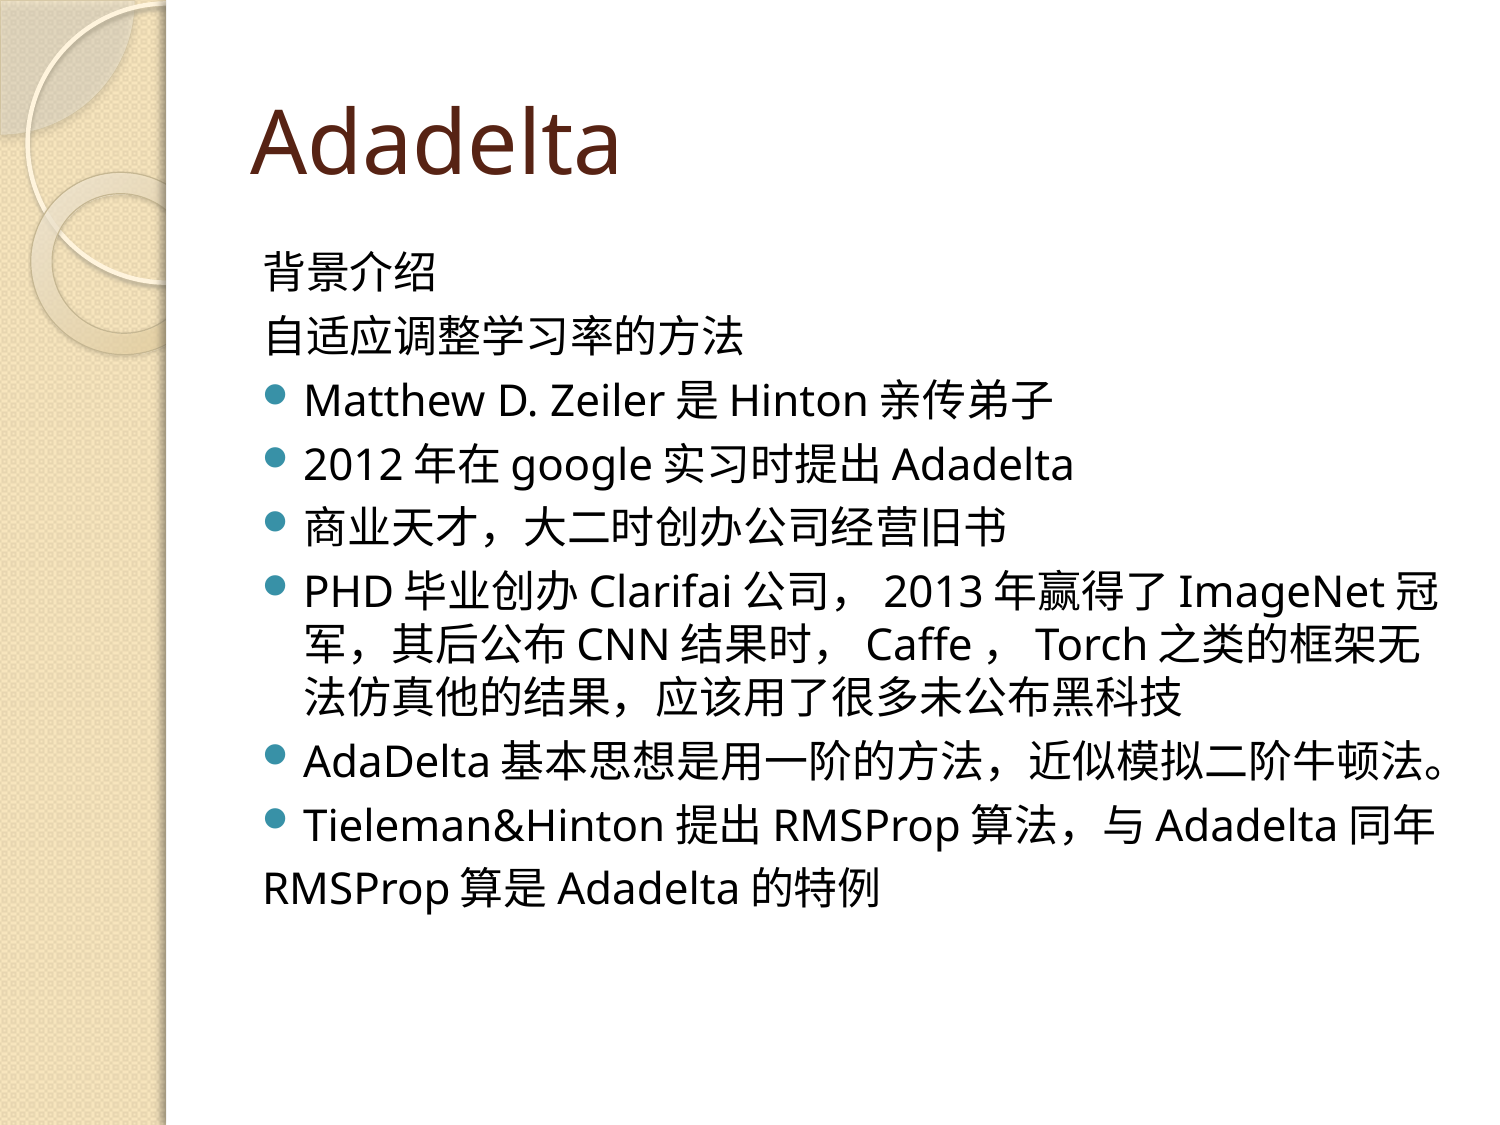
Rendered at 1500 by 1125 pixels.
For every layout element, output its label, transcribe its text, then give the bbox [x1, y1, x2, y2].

title Adadelta [235, 45, 1466, 233]
list 背景介绍 自适应调整学习率的方法 Matthew D. Zeiler是Hinton亲传弟子 2012年在google实习时提出Adadelta 商业天才，大二时创办公司经营旧书 PHD毕业创办Clarifai公司，2013年赢得了ImageNet冠军，其后公布CNN结果时，Caffe，Torch之类的框架无法仿真他的结果，应该用了很多未公布黑科技 AdaDelta基本思想是用一阶的方法，近似模拟二阶牛顿法。 Tieleman&Hinton提出RMSProp算法，与Adadelta同年 RMSProp算是Adadelta的特例 [235, 237, 1466, 1025]
